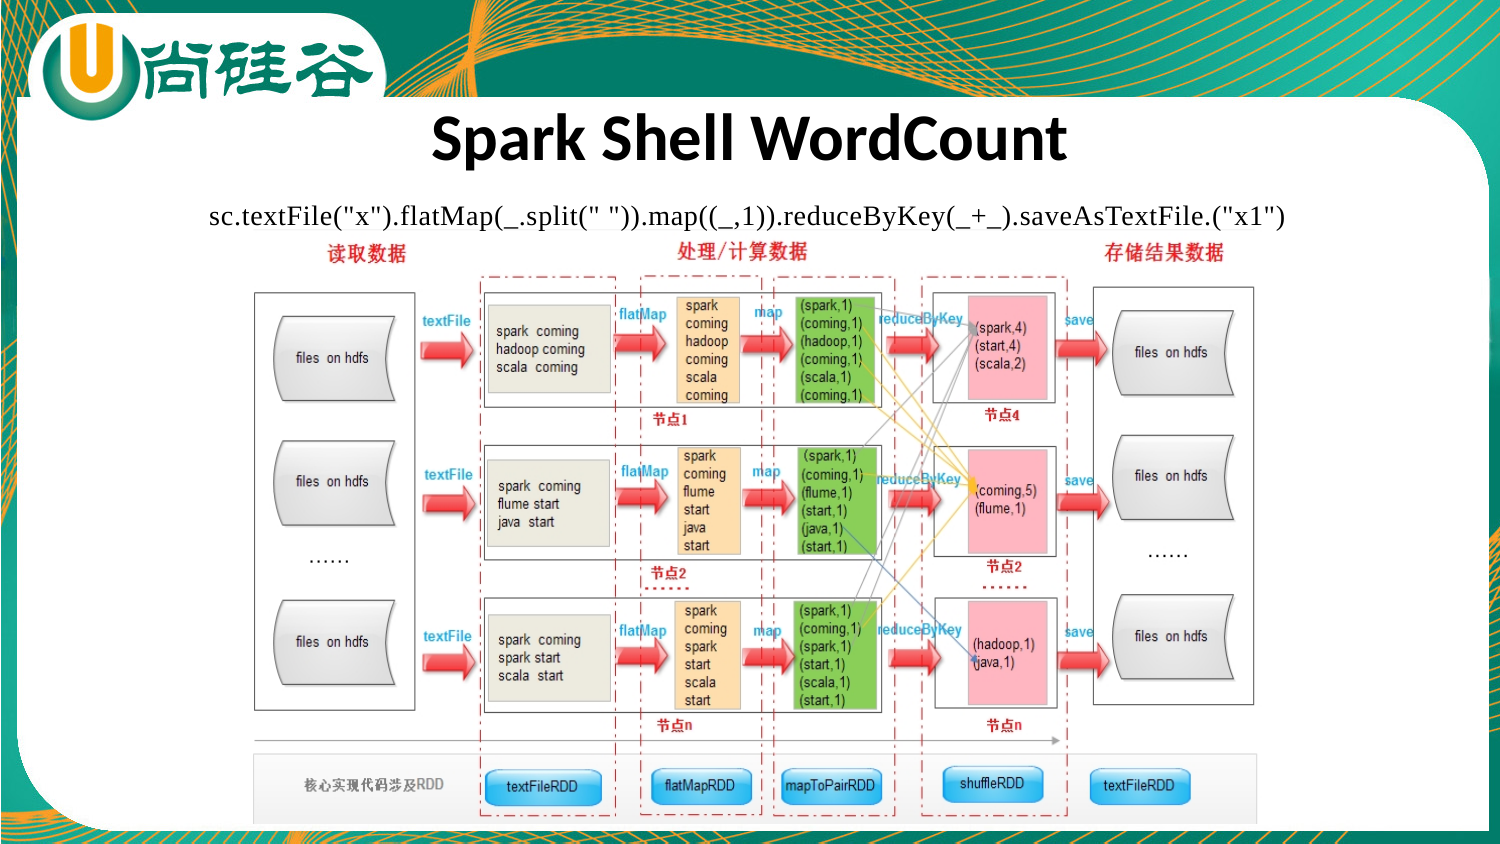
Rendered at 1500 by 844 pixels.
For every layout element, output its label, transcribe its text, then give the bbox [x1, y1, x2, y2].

text_box sc.textFile("x").flatMap(_.split(" ")).map((_,1)).reduceByKey(_+_).saveAsTextFile.("x1") [194, 172, 1311, 238]
title Spark Shell WordCount [320, 102, 1180, 165]
picture [0, 0, 1500, 844]
